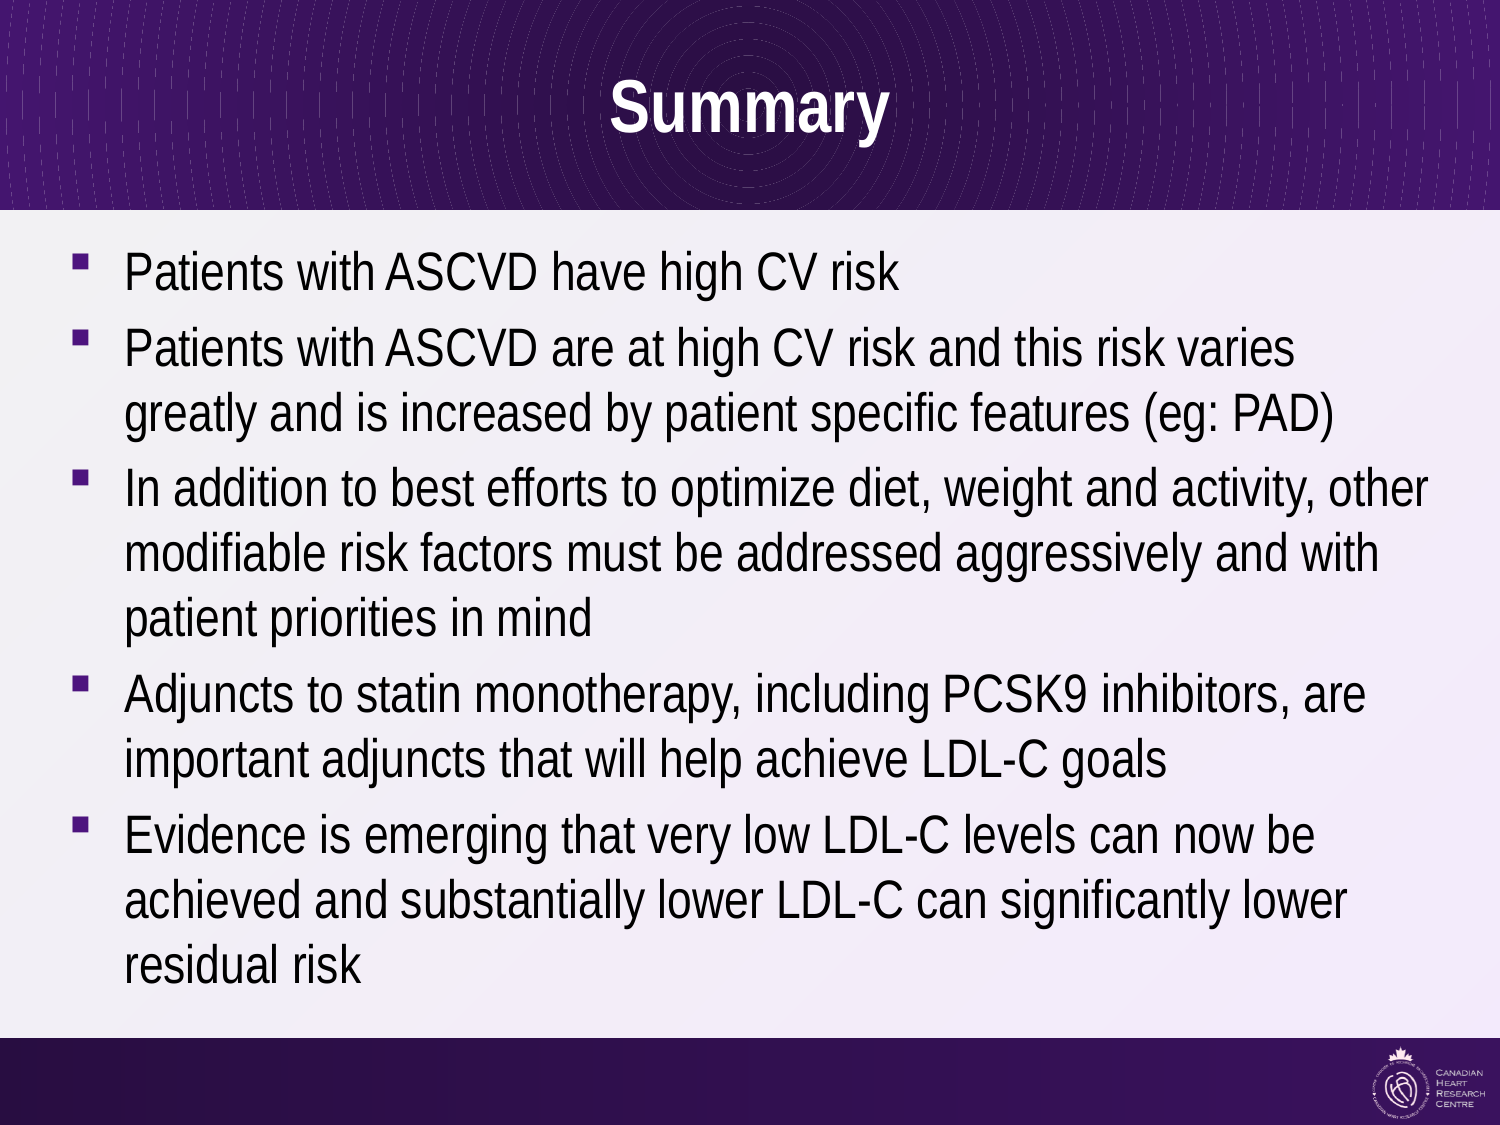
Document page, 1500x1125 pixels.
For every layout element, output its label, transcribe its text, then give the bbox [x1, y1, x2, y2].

picture [1369, 1045, 1487, 1121]
text_box Patients with ASCVD have high CV risk Patients with ASCVD are at high CV risk and this risk varies greatly and is increased by patient specific features (eg: PAD) In addition to best efforts to optimize diet, weight and activity, other modifiable risk factors must be addressed aggressively and with patient priorities in mind Adjuncts to statin monotherapy, including PCSK9 inhibitors, are important adjuncts that will help achieve LDL-C goals Evidence is emerging that very low LDL-C levels can now be achieved and substantially lower LDL-C can significantly lower residual risk [53, 228, 1447, 957]
text_box [0, 0, 1500, 212]
text_box Summary [8, 50, 1492, 156]
text_box [0, 1036, 1500, 1125]
